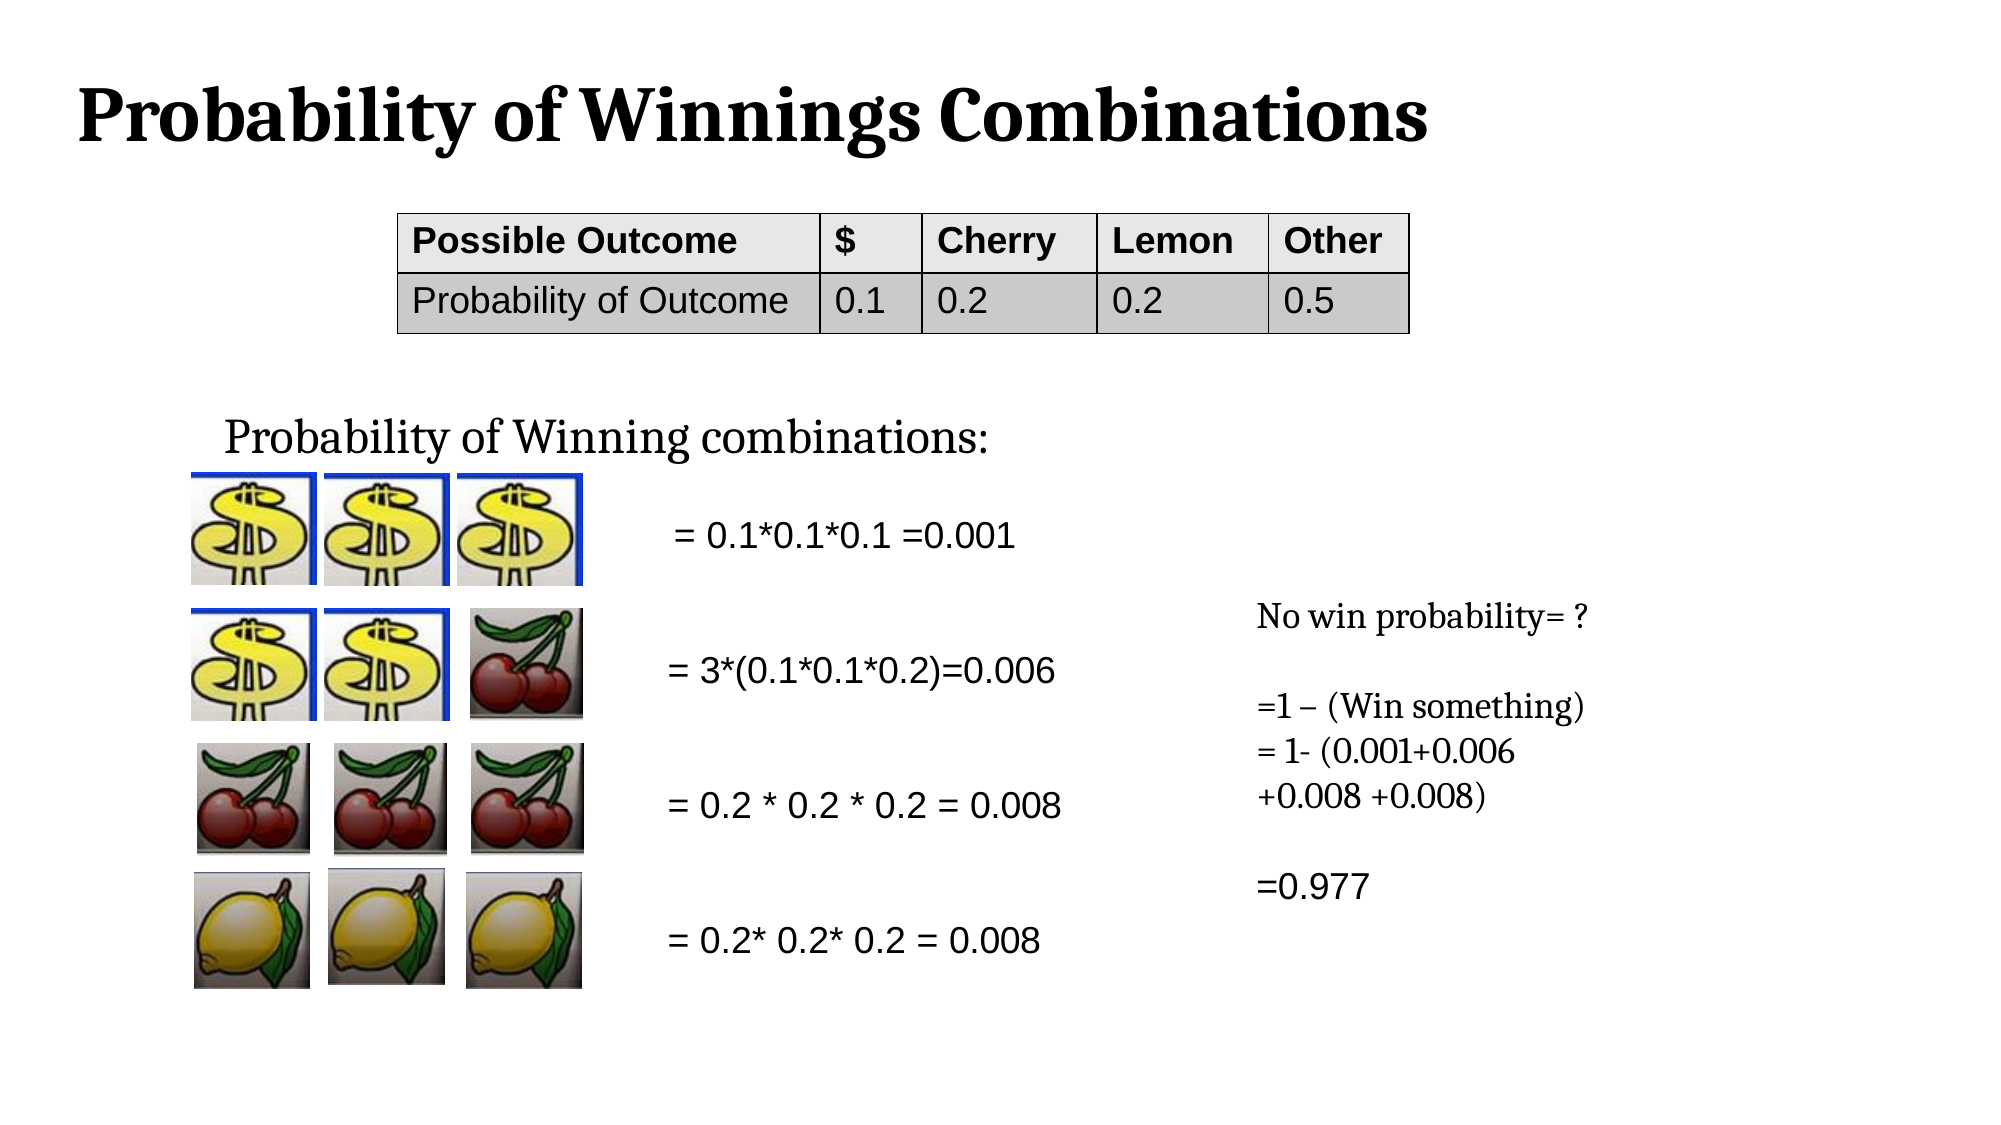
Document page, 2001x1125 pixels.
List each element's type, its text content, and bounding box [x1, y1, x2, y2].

table_header Other [1269, 214, 1408, 272]
text_box Probability of Winnings Combinations [60, 57, 1940, 175]
table_cell 0.5 [1269, 274, 1408, 333]
table_cell Probability of Outcome [398, 274, 819, 333]
table_cell 0.2 [1098, 274, 1268, 333]
table_header $ [821, 214, 921, 272]
table_header Possible Outcome [398, 214, 819, 272]
table_header Lemon [1098, 214, 1268, 272]
table_cell 0.1 [821, 274, 921, 333]
table_header Cherry [923, 214, 1096, 272]
table_cell 0.2 [923, 274, 1096, 333]
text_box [190, 401, 1616, 990]
